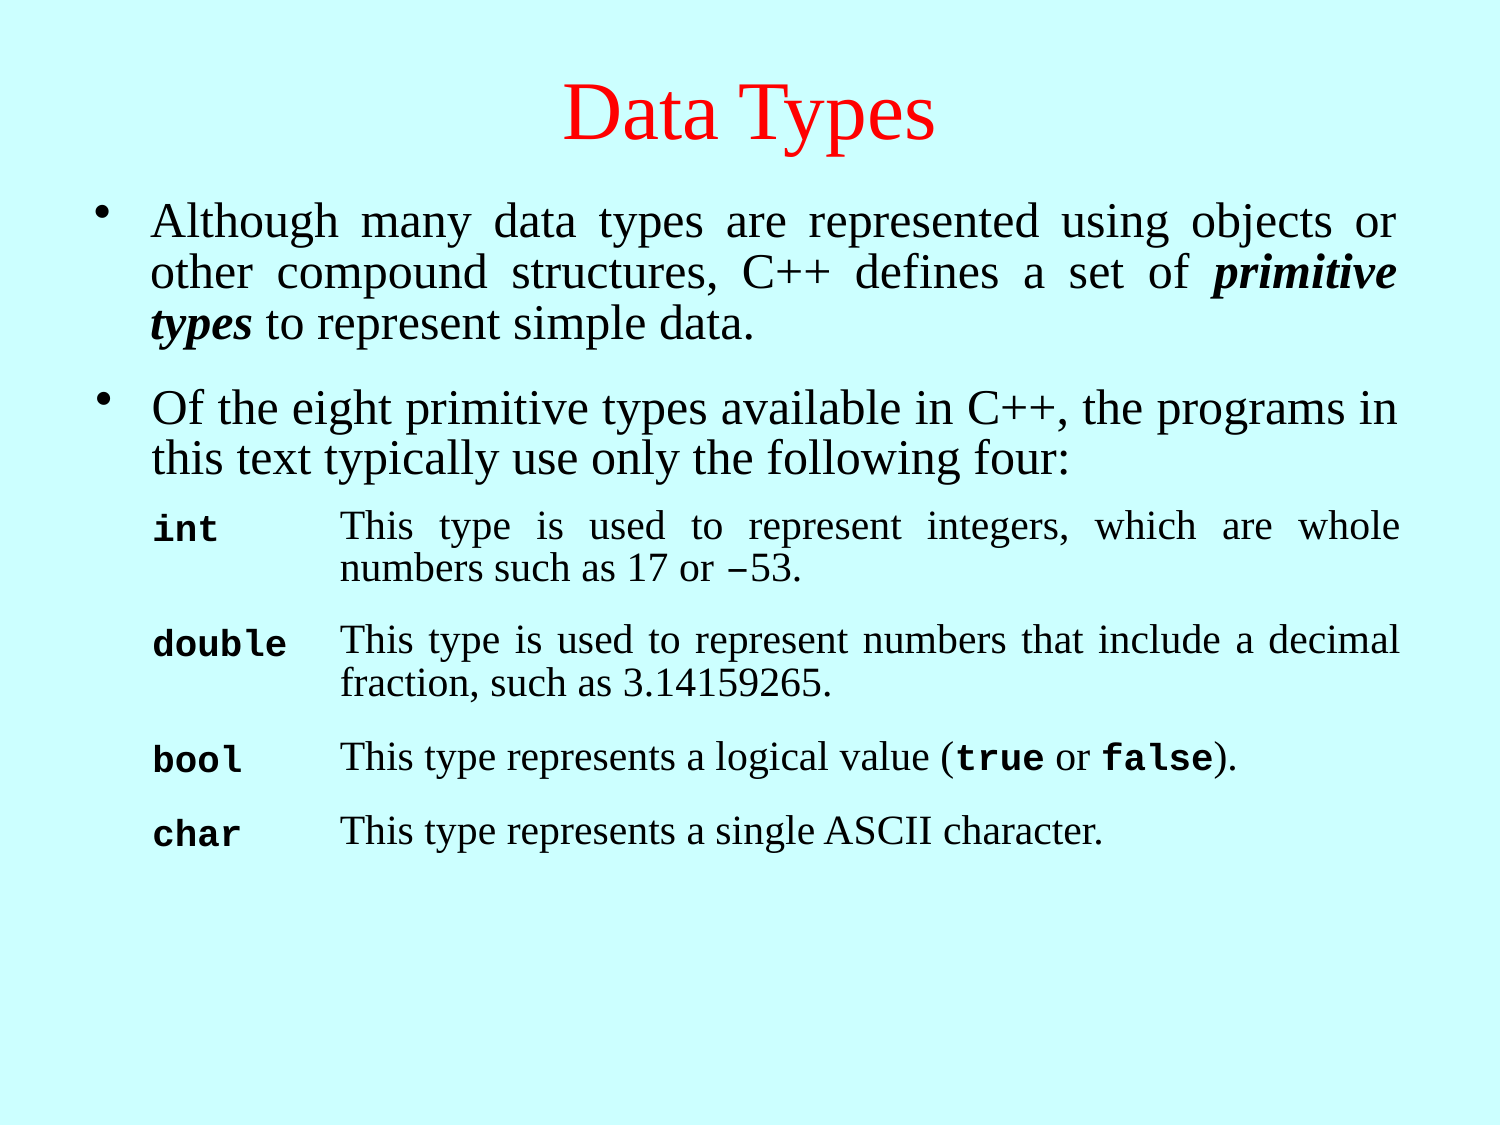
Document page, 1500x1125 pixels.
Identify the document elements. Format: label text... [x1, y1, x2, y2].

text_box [137, 727, 1417, 789]
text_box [137, 801, 1417, 863]
title Data Types [0, 12, 1500, 201]
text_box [80, 375, 1417, 599]
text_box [137, 611, 1417, 713]
text_box Although many data types are represented using objects or other compound structures, C++ defines a set of primitive types to represent simple data. [79, 189, 1413, 363]
